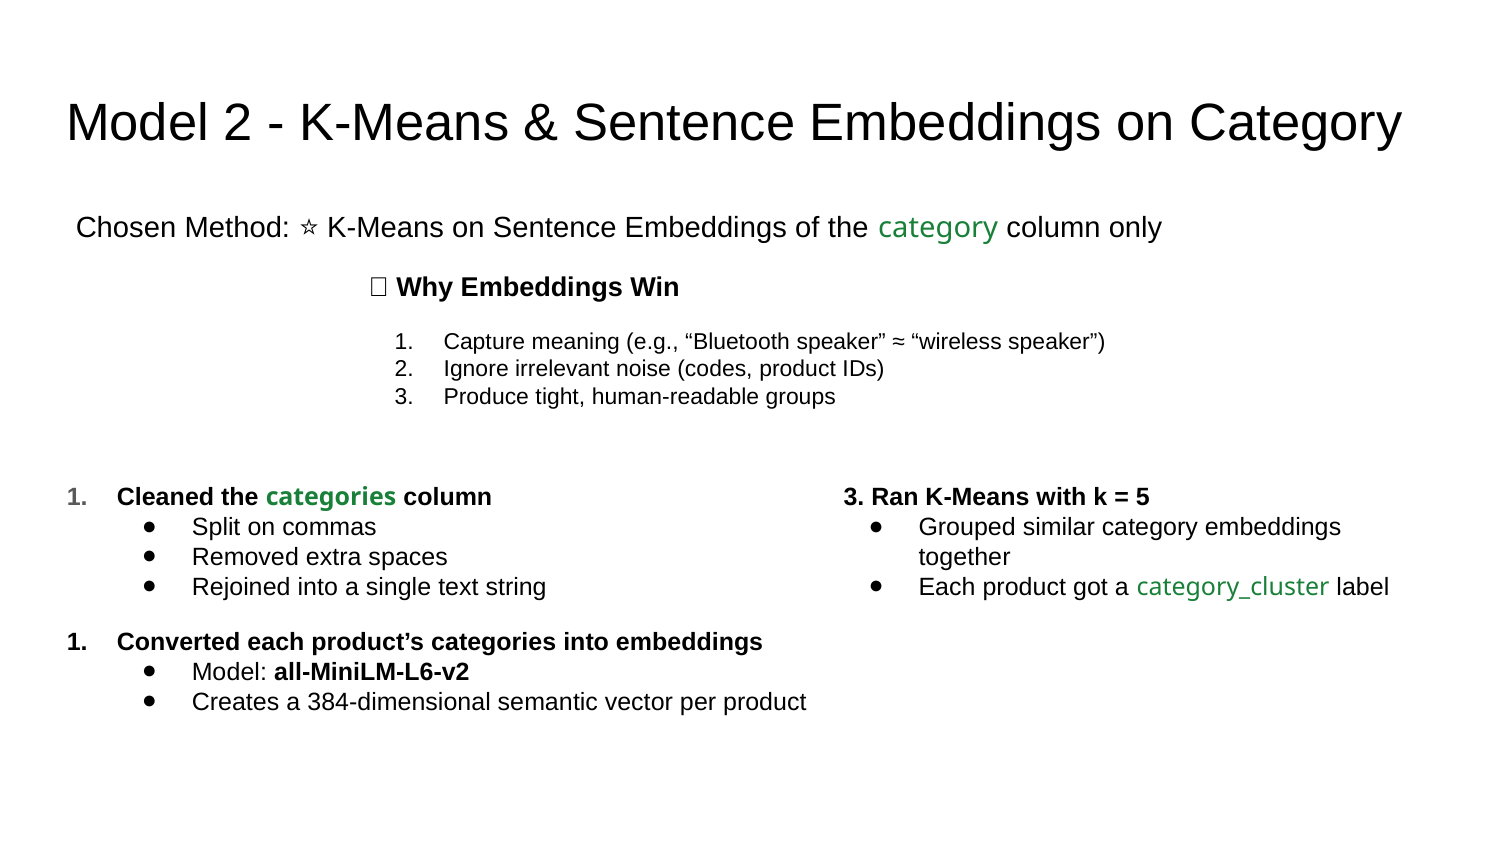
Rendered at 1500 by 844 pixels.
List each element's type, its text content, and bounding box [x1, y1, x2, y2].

text_box Chosen Method: ⭐ K-Means on Sentence Embeddings of the category column only [60, 187, 1449, 324]
list ✅ Why Embeddings Win Capture meaning (e.g., “Bluetooth speaker” ≈ “wireless speaker”) Ignore irrelevant noise (codes, product IDs) Produce tight, human-readable groups [353, 324, 1172, 465]
title Model 2 - K-Means & Sentence Embeddings on Category [51, 72, 1449, 167]
text_box 3. Ran K-Means with k = 5 Grouped similar category embeddings together Each product got a category_cluster label [828, 465, 1449, 646]
text_box Cleaned the categories column Split on commas Removed extra spaces Rejoined into a single text string Converted each product’s categories into embeddings Model: all-MiniLM-L6-v2 Creates a 384-dimensional semantic vector per product [26, 465, 829, 761]
